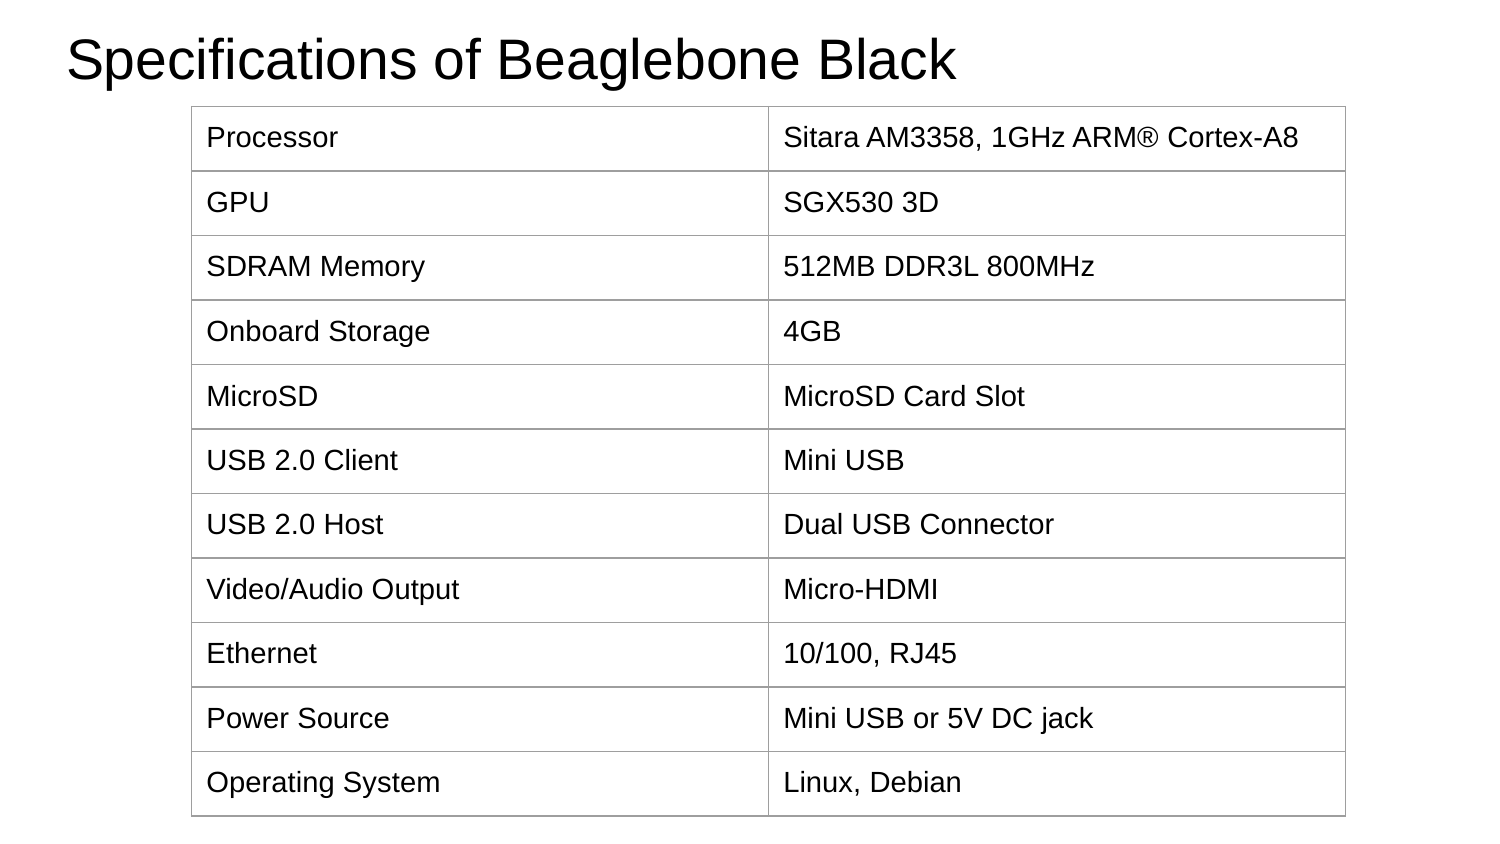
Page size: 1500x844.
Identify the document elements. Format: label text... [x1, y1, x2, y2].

table_cell Video/Audio Output [192, 559, 768, 622]
table_cell 10/100, RJ45 [769, 623, 1345, 686]
table_cell Power Source [192, 688, 768, 751]
table_cell MicroSD Card Slot [769, 365, 1345, 428]
table_cell MicroSD [192, 365, 768, 428]
table_cell USB 2.0 Host [192, 494, 768, 557]
table_cell SGX530 3D [769, 172, 1345, 235]
table_cell Dual USB Connector [769, 494, 1345, 557]
table_cell Mini USB [769, 430, 1345, 493]
table_cell USB 2.0 Client [192, 430, 768, 493]
table_cell GPU [192, 172, 768, 235]
table_header Sitara AM3358, 1GHz ARM®️ Cortex-A8 [769, 107, 1345, 170]
table_header Processor [192, 107, 768, 170]
table_cell Linux, Debian [769, 752, 1345, 815]
table_cell Ethernet [192, 623, 768, 686]
table_cell Mini USB or 5V DC jack [769, 688, 1345, 751]
title Specifications of Beaglebone Black [51, 12, 1449, 107]
table_cell 512MB DDR3L 800MHz [769, 236, 1345, 299]
table_cell 4GB [769, 301, 1345, 364]
table_cell Micro-HDMI [769, 559, 1345, 622]
table_cell SDRAM Memory [192, 236, 768, 299]
table_cell Operating System [192, 752, 768, 815]
table_cell Onboard Storage [192, 301, 768, 364]
